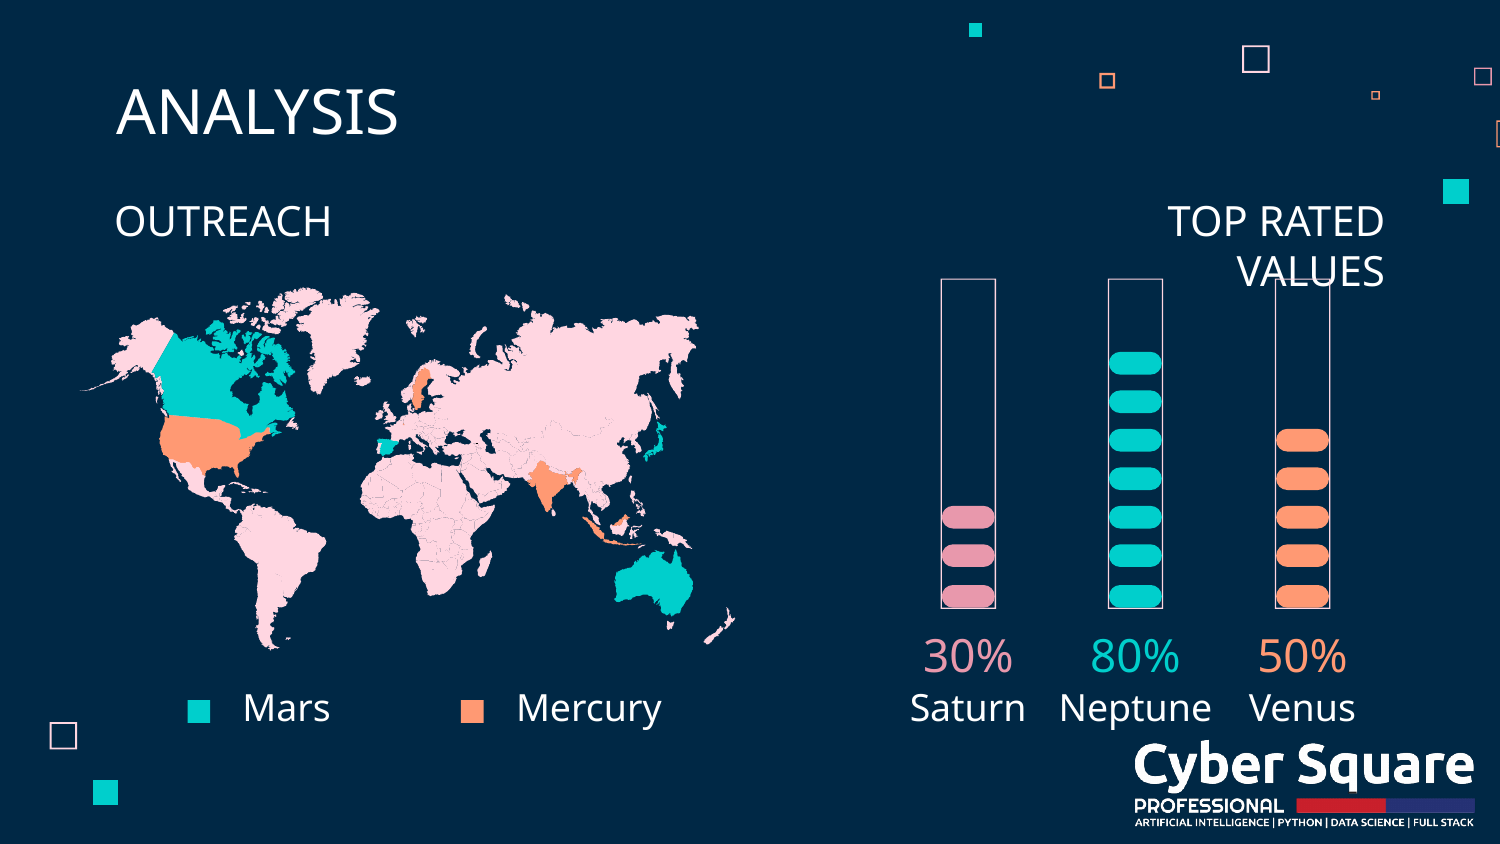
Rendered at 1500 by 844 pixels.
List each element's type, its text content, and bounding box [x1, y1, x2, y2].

subtitle Mercury [500, 679, 687, 744]
text_box TOP RATED VALUES [1042, 180, 1401, 245]
subtitle 80% [1060, 632, 1210, 697]
subtitle Saturn [893, 697, 1042, 744]
subtitle 50% [1228, 632, 1378, 697]
text_box [187, 700, 211, 723]
text_box [460, 700, 484, 723]
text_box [1274, 278, 1331, 610]
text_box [79, 287, 736, 651]
text_box OUTREACH [99, 180, 408, 245]
subtitle Venus [1228, 697, 1378, 744]
subtitle Mars [227, 679, 377, 744]
picture [1096, 734, 1500, 837]
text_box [940, 278, 997, 610]
subtitle 30% [893, 632, 1043, 697]
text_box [1107, 278, 1164, 610]
title ANALYSIS [101, 67, 878, 163]
subtitle Neptune [1042, 679, 1228, 744]
